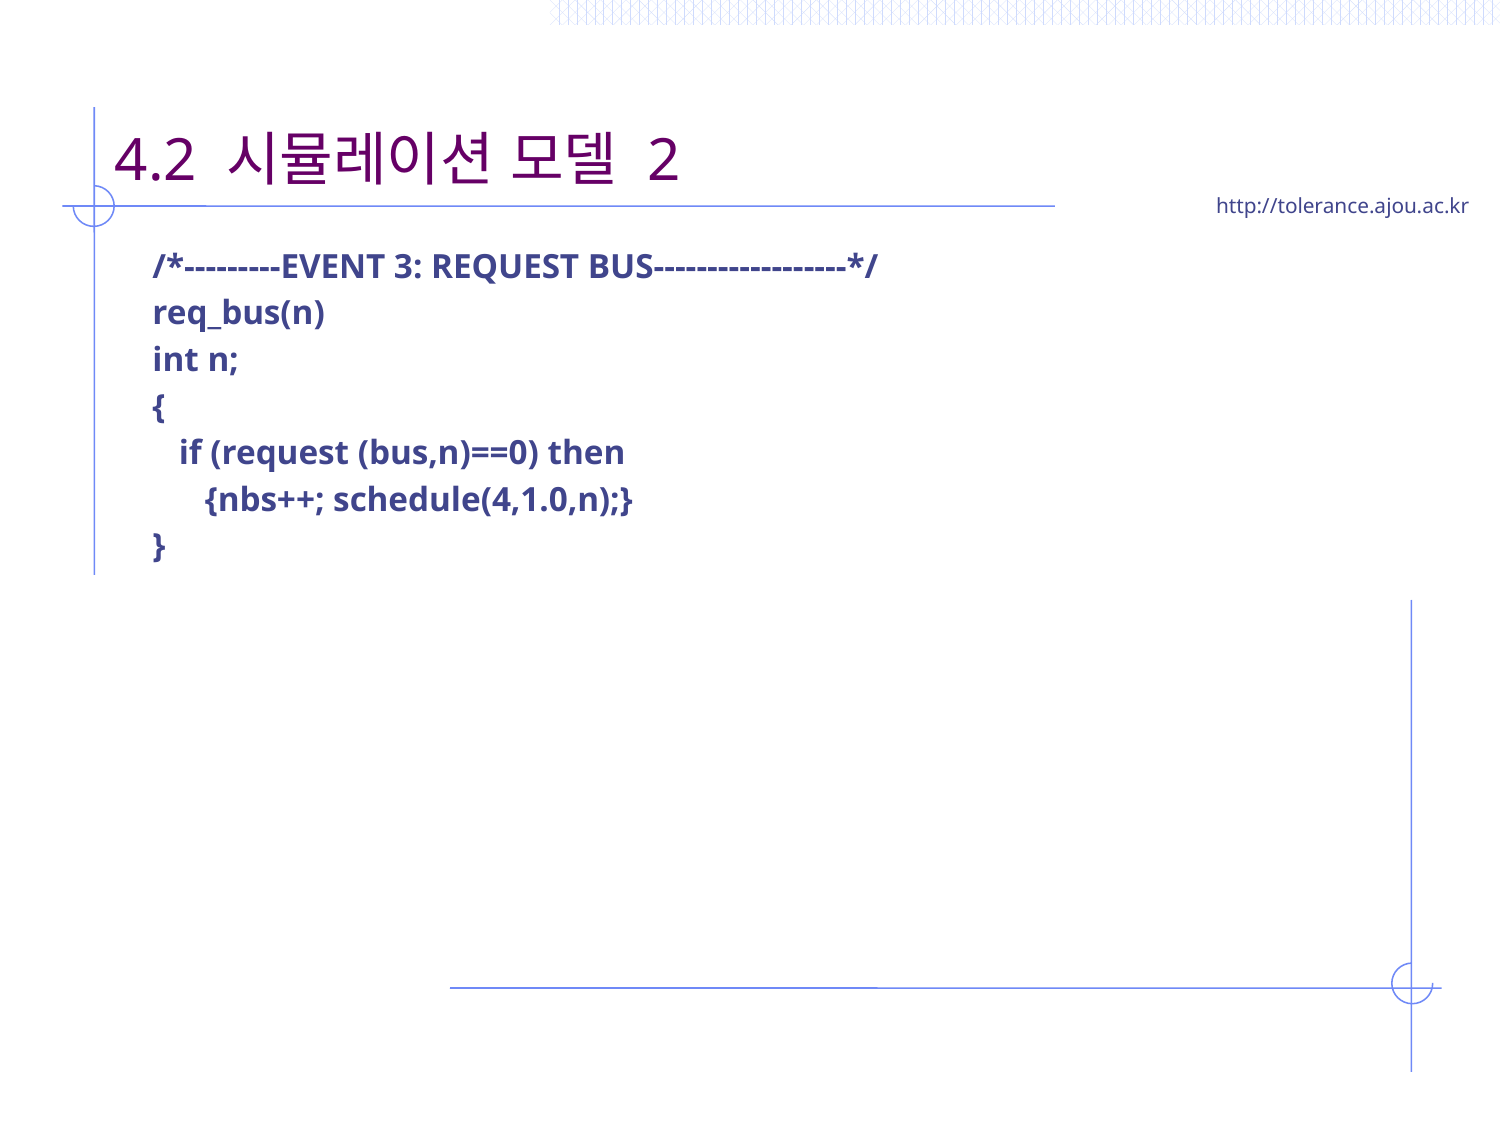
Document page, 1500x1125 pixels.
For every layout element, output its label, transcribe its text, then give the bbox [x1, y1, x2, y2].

title 4.2 시뮬레이션 모델 2 [99, 99, 1163, 201]
list /*---------EVENT 3: REQUEST BUS------------------*/ req_bus(n) int n; { if (request (bus,n)==0) then {nbs++; schedule(4,1.0,n);} } [137, 237, 1413, 988]
